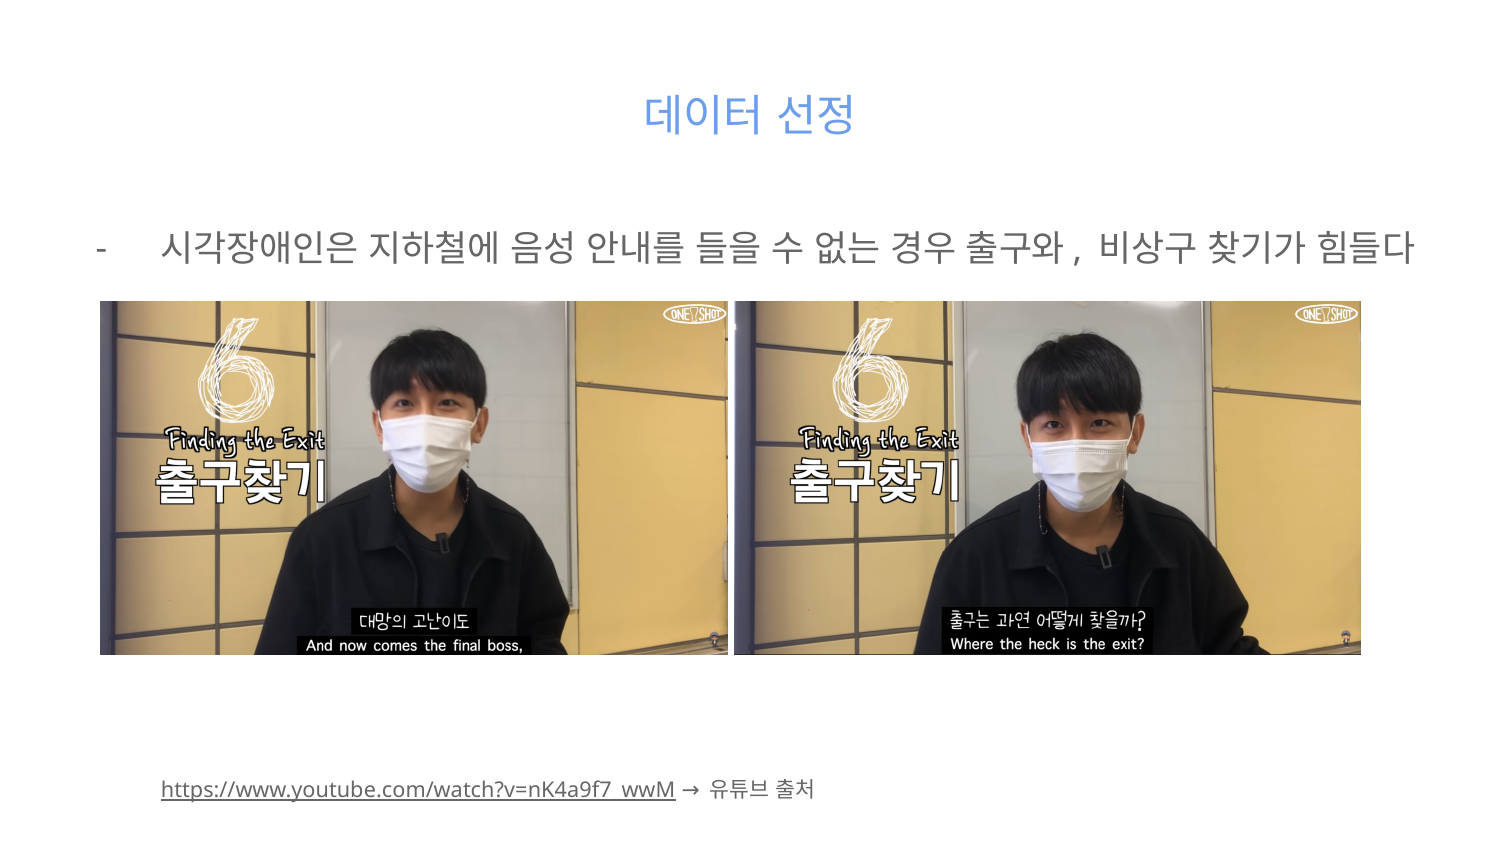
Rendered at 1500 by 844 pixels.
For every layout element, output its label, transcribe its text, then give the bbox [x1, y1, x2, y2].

picture [734, 300, 1362, 655]
title 데이터 선정 [51, 72, 1449, 142]
list 시각장애인은 지하철에 음성 안내를 들을 수 없는 경우 출구와, 비상구 찾기가 힘들다 https://www.youtube.com/watch?v=nK4a9f7_wwM → 유튜브 출처 [51, 203, 1449, 834]
picture [100, 300, 728, 655]
